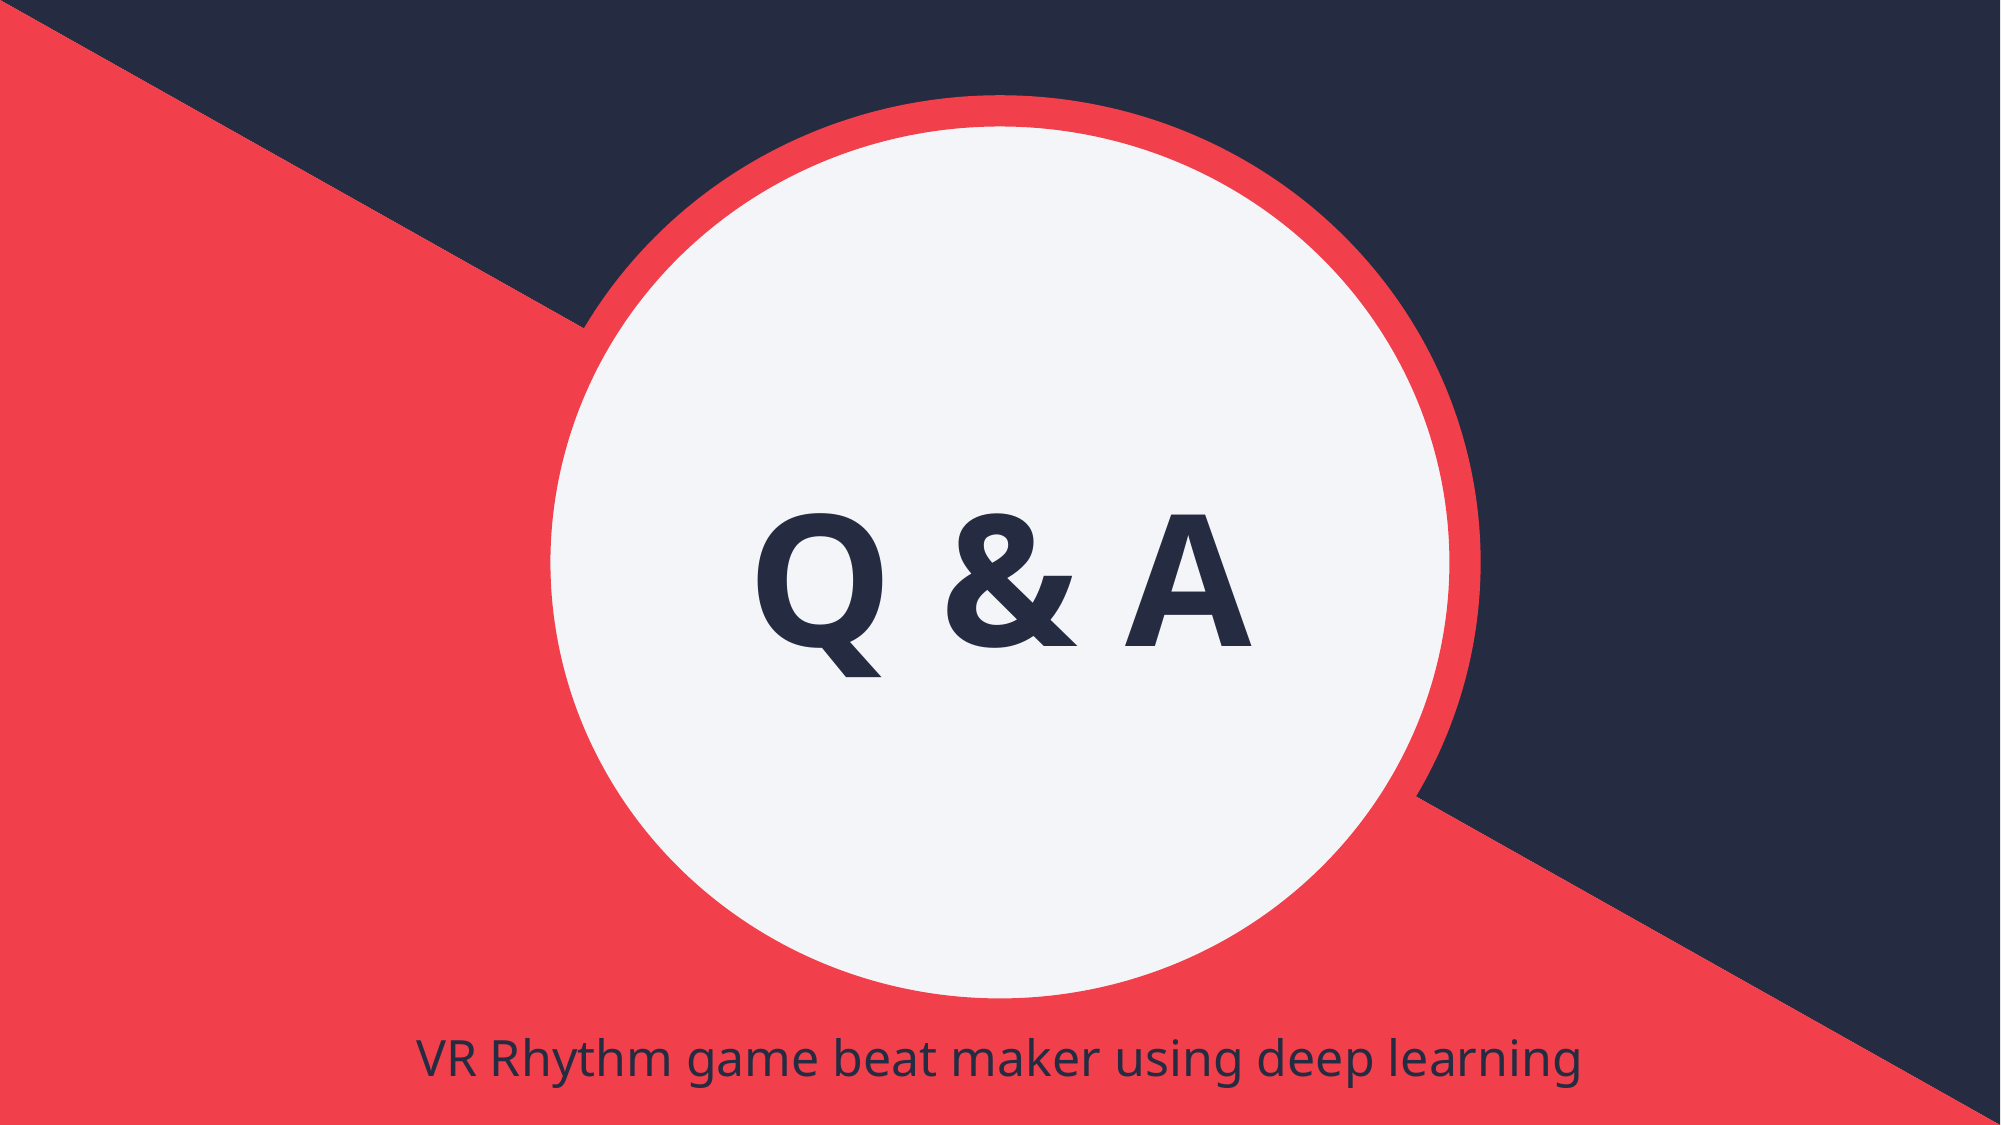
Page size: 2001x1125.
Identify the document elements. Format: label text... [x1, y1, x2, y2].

title Q & A [632, 431, 1368, 694]
text_box VR Rhythm game beat maker using deep learning [352, 1019, 1648, 1094]
